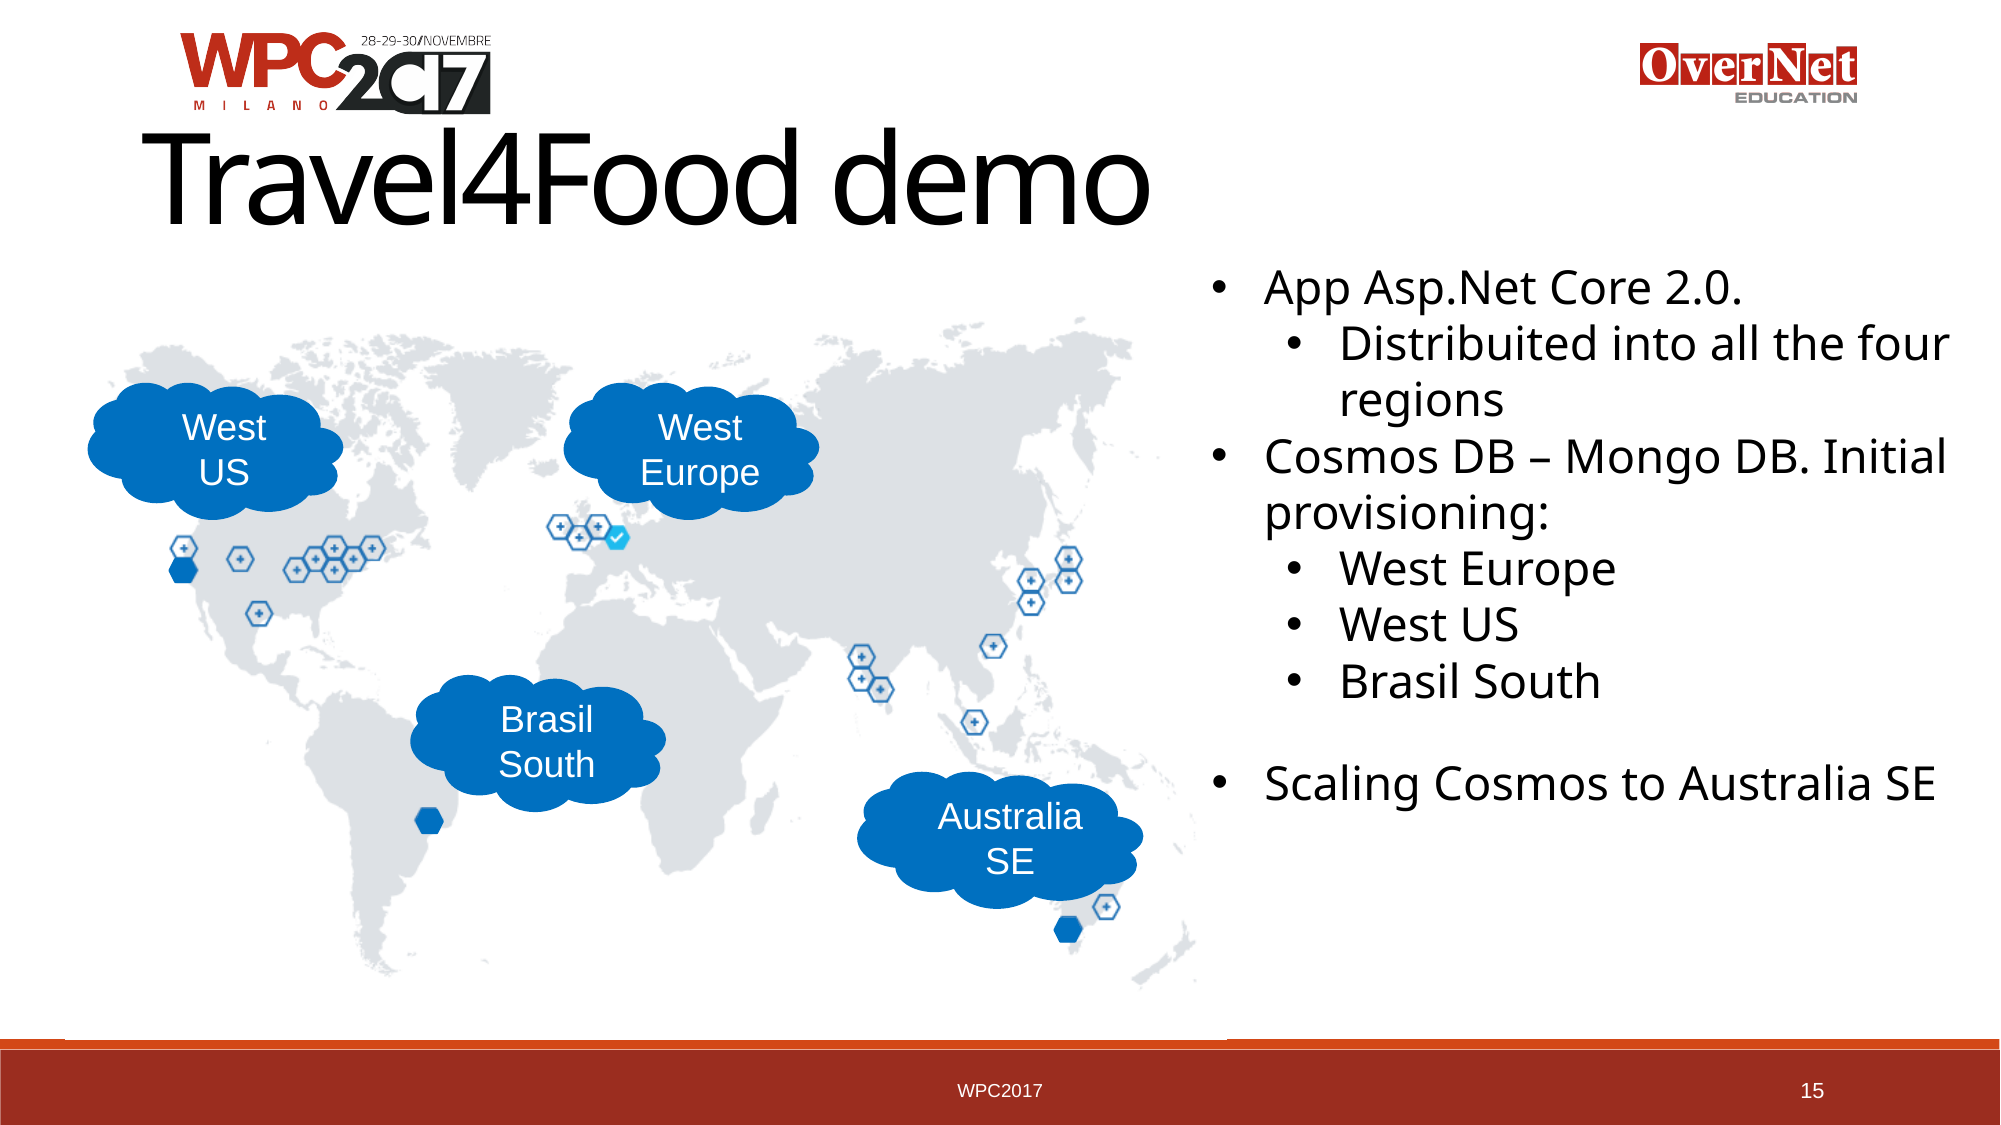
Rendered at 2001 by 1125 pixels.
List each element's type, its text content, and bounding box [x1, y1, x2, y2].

text_box Travel4Food demo [118, 100, 1801, 266]
text_box Scaling Cosmos to Australia SE [1236, 730, 2000, 833]
picture [64, 234, 1227, 1041]
footer WPC2017 [604, 1059, 1396, 1120]
text_box App Asp.Net Core 2.0. Distribuited into all the four regions Cosmos DB – Mongo DB. Initial provisioning: West Europe West US Brasil South [1236, 235, 2000, 730]
picture [1640, 43, 1857, 103]
picture [180, 32, 491, 100]
slide_number 15 [1624, 1059, 1840, 1120]
